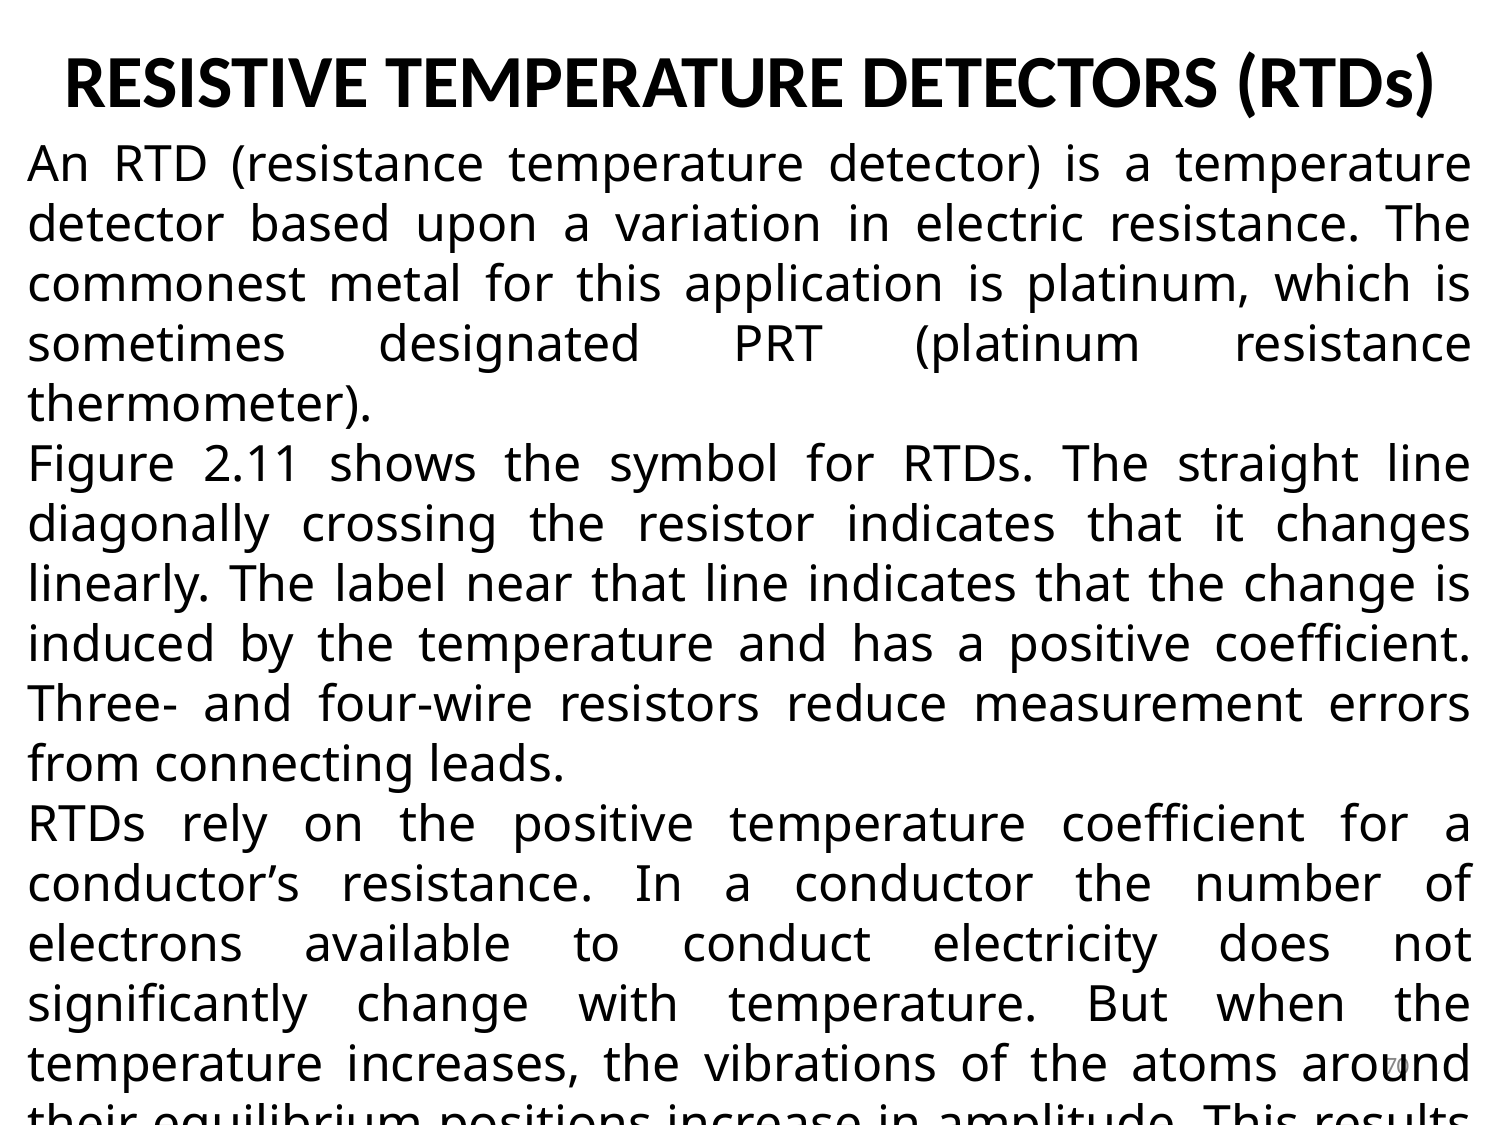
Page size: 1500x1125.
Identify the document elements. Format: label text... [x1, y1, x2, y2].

text_box An RTD (resistance temperature detector) is a temperature detector based upon a variation in electric resistance. The commonest metal for this application is platinum, which is sometimes designated PRT (platinum resistance thermometer). Figure 2.11 shows the symbol for RTDs. The straight line diagonally crossing the resistor indicates that it changes linearly. The label near that line indicates that the change is induced by the temperature and has a positive coefficient. Three- and four-wire resistors reduce measurement errors from connecting leads. RTDs rely on the positive temperature coefficient for a conductor’s resistance. In a conductor the number of electrons available to conduct electricity does not significantly change with temperature. But when the temperature increases, the vibrations of the atoms around their equilibrium positions increase in amplitude. This results in a greater dispersion of electrons, which reduces their average speed. Hence, the resistance increases when the temperature rises. [12, 123, 1488, 1125]
text_box RESISTIVE TEMPERATURE DETECTORS (RTDs) [24, 30, 1475, 123]
